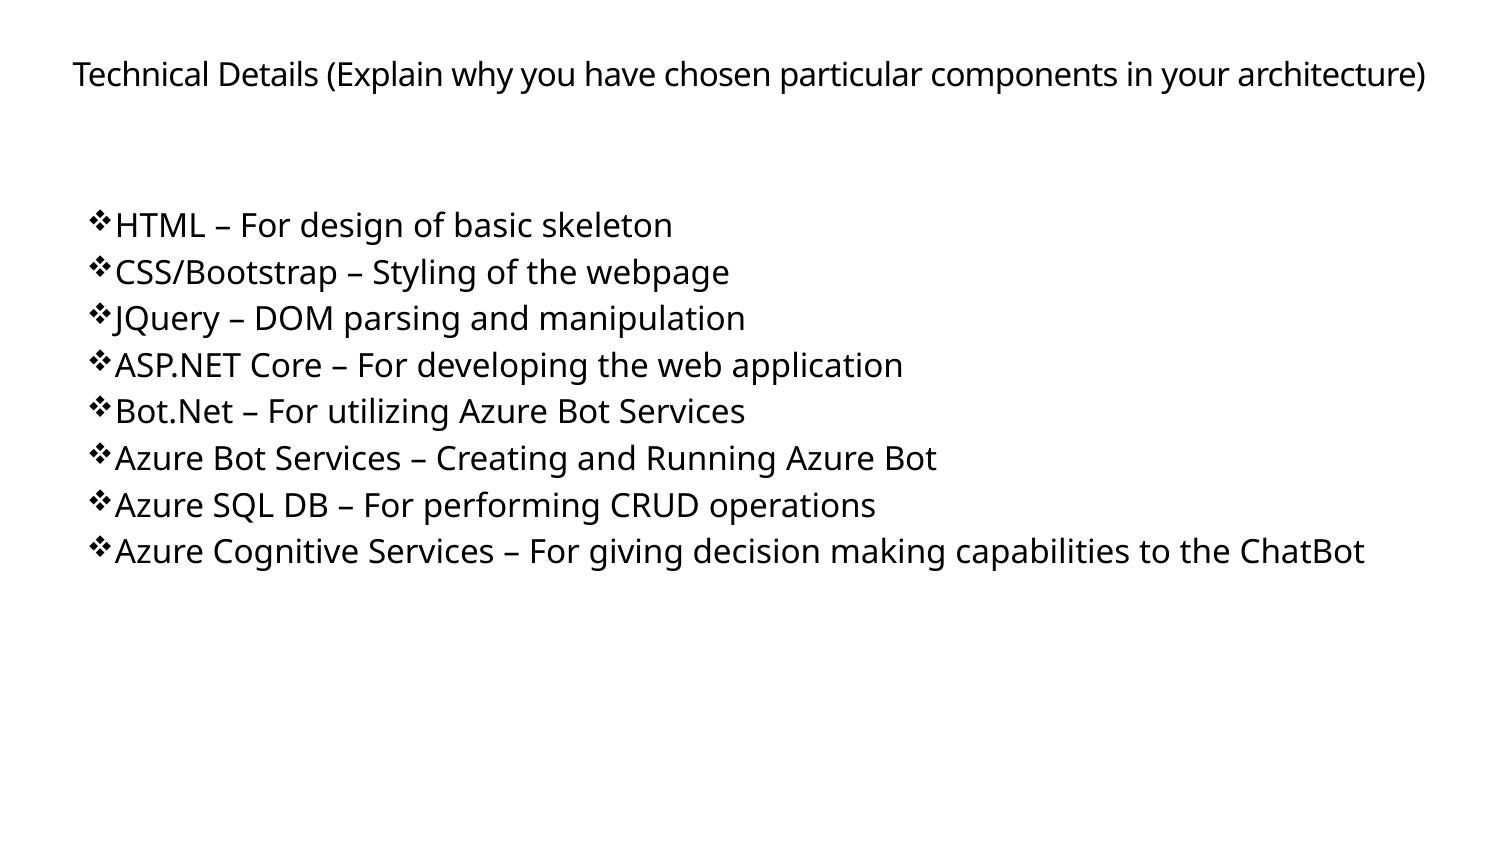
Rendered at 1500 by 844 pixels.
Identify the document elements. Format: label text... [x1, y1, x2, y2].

title Technical Details (Explain why you have chosen particular components in your architecture) [72, 52, 1428, 122]
text_box HTML – For design of basic skeleton CSS/Bootstrap – Styling of the webpage JQuery – DOM parsing and manipulation ASP.NET Core – For developing the web application Bot.Net – For utilizing Azure Bot Services Azure Bot Services – Creating and Running Azure Bot Azure SQL DB – For performing CRUD operations Azure Cognitive Services – For giving decision making capabilities to the ChatBot [72, 196, 1428, 697]
